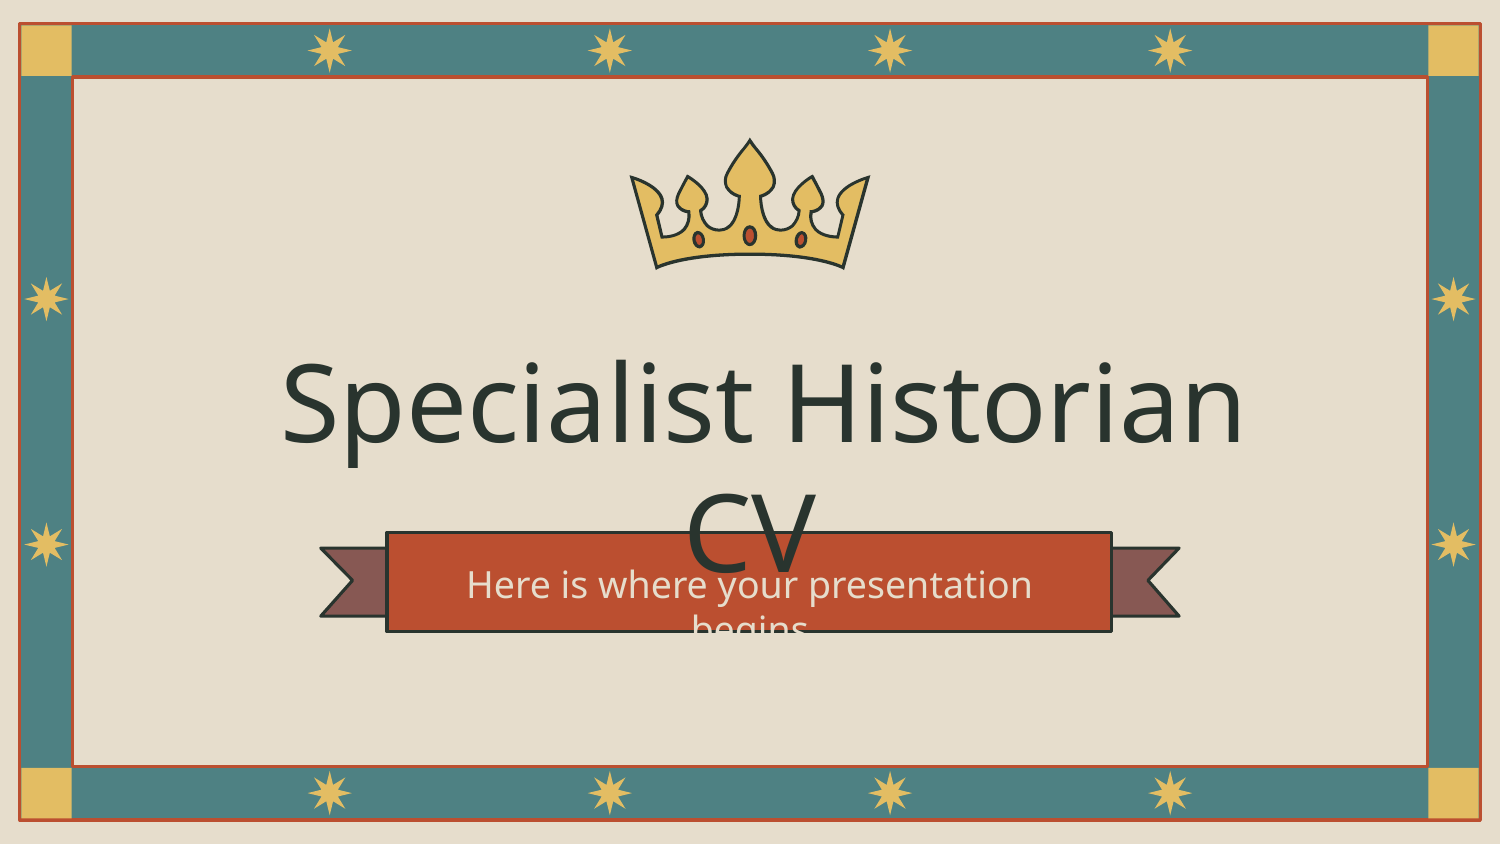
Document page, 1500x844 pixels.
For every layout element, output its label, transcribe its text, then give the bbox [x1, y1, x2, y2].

title Specialist Historian CV [163, 319, 1337, 484]
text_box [629, 137, 871, 271]
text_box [320, 532, 1180, 632]
